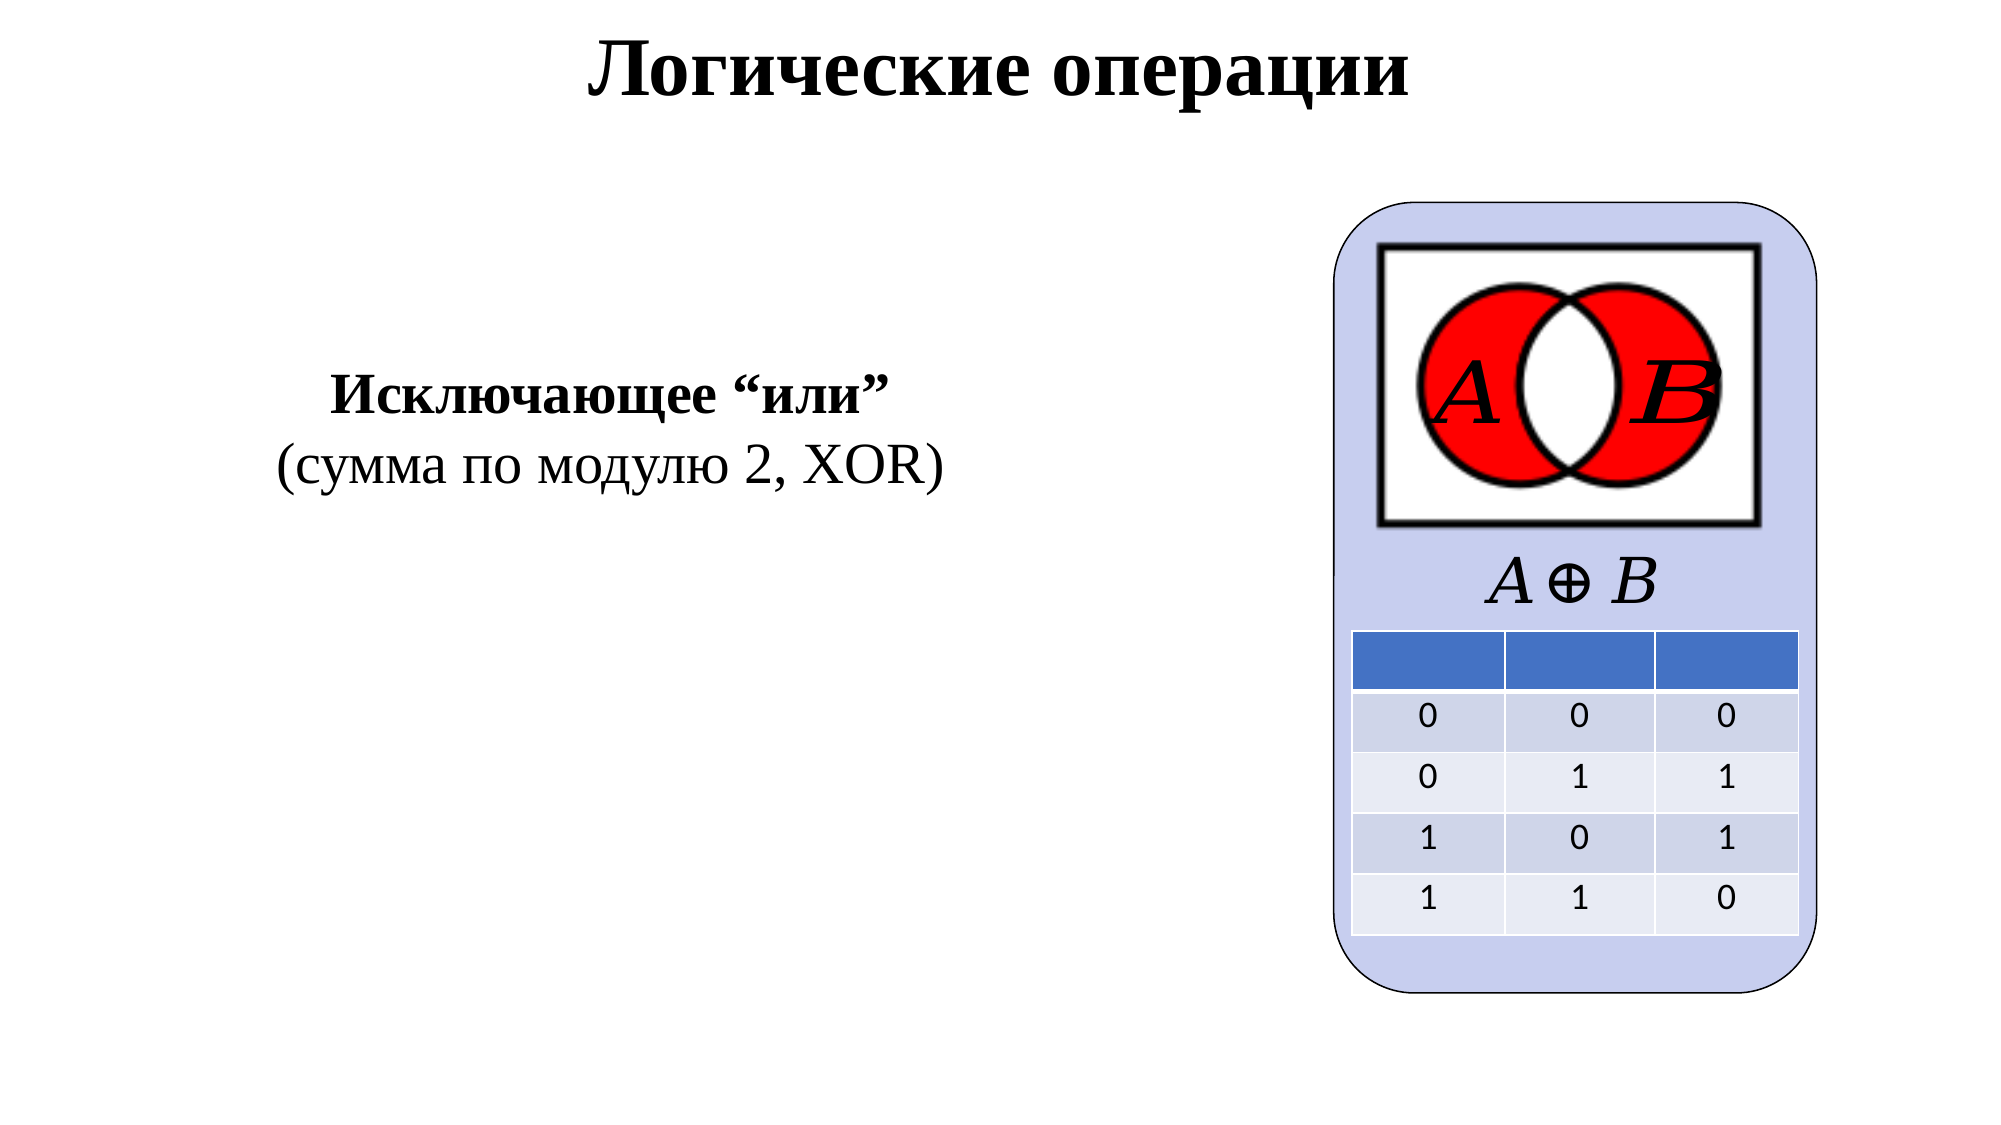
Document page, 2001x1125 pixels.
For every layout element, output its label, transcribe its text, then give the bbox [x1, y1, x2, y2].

picture [1372, 238, 1768, 536]
title Логические операции [137, 9, 1863, 228]
text_box Исключающее “или” (сумма по модулю 2, XOR) [240, 347, 981, 503]
text_box [1333, 228, 1818, 994]
